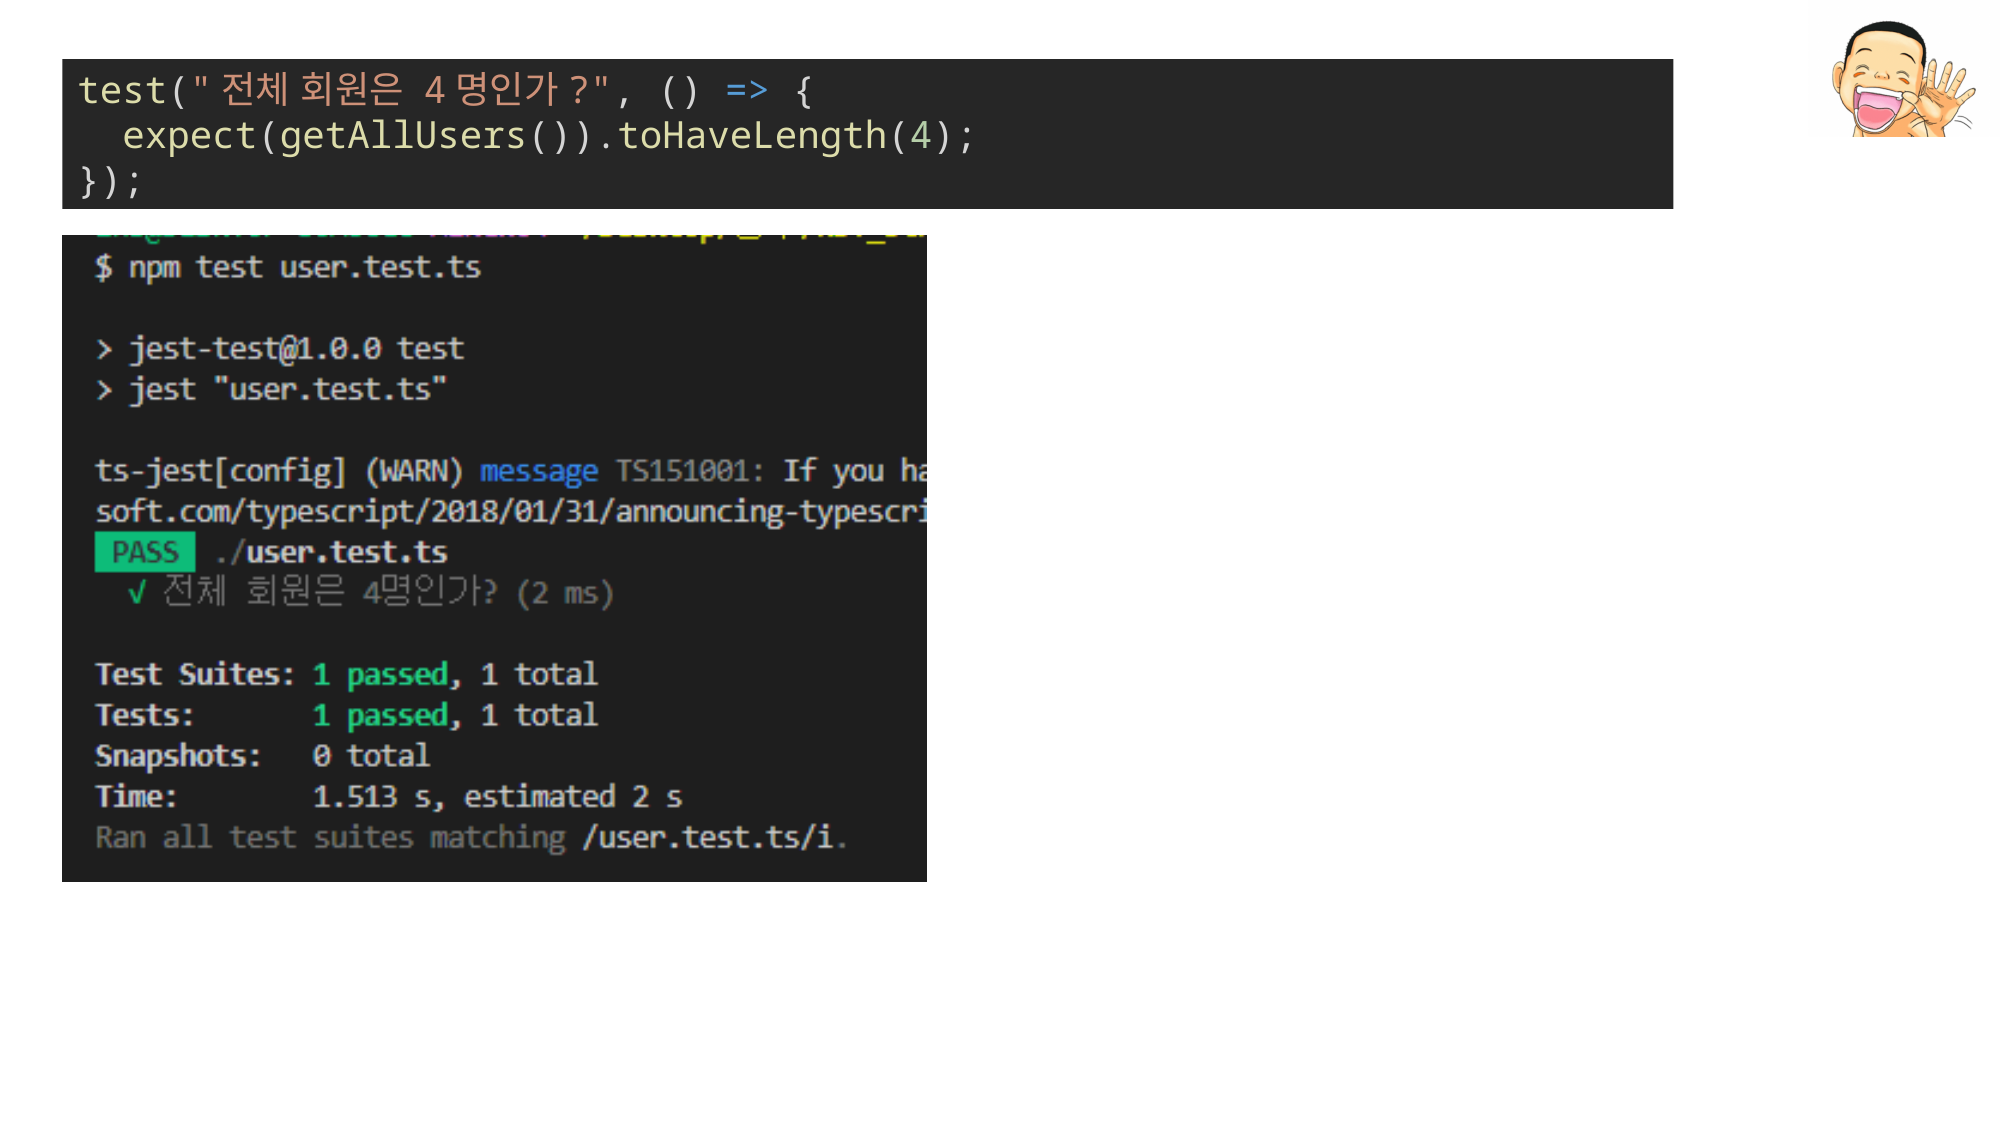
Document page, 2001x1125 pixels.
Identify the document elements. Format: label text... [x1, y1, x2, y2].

picture [62, 235, 927, 883]
text_box test("전체 회원은 4명인가?", () => { expect(getAllUsers()).toHaveLength(4); }); [62, 59, 1674, 209]
picture [1808, 0, 2000, 137]
